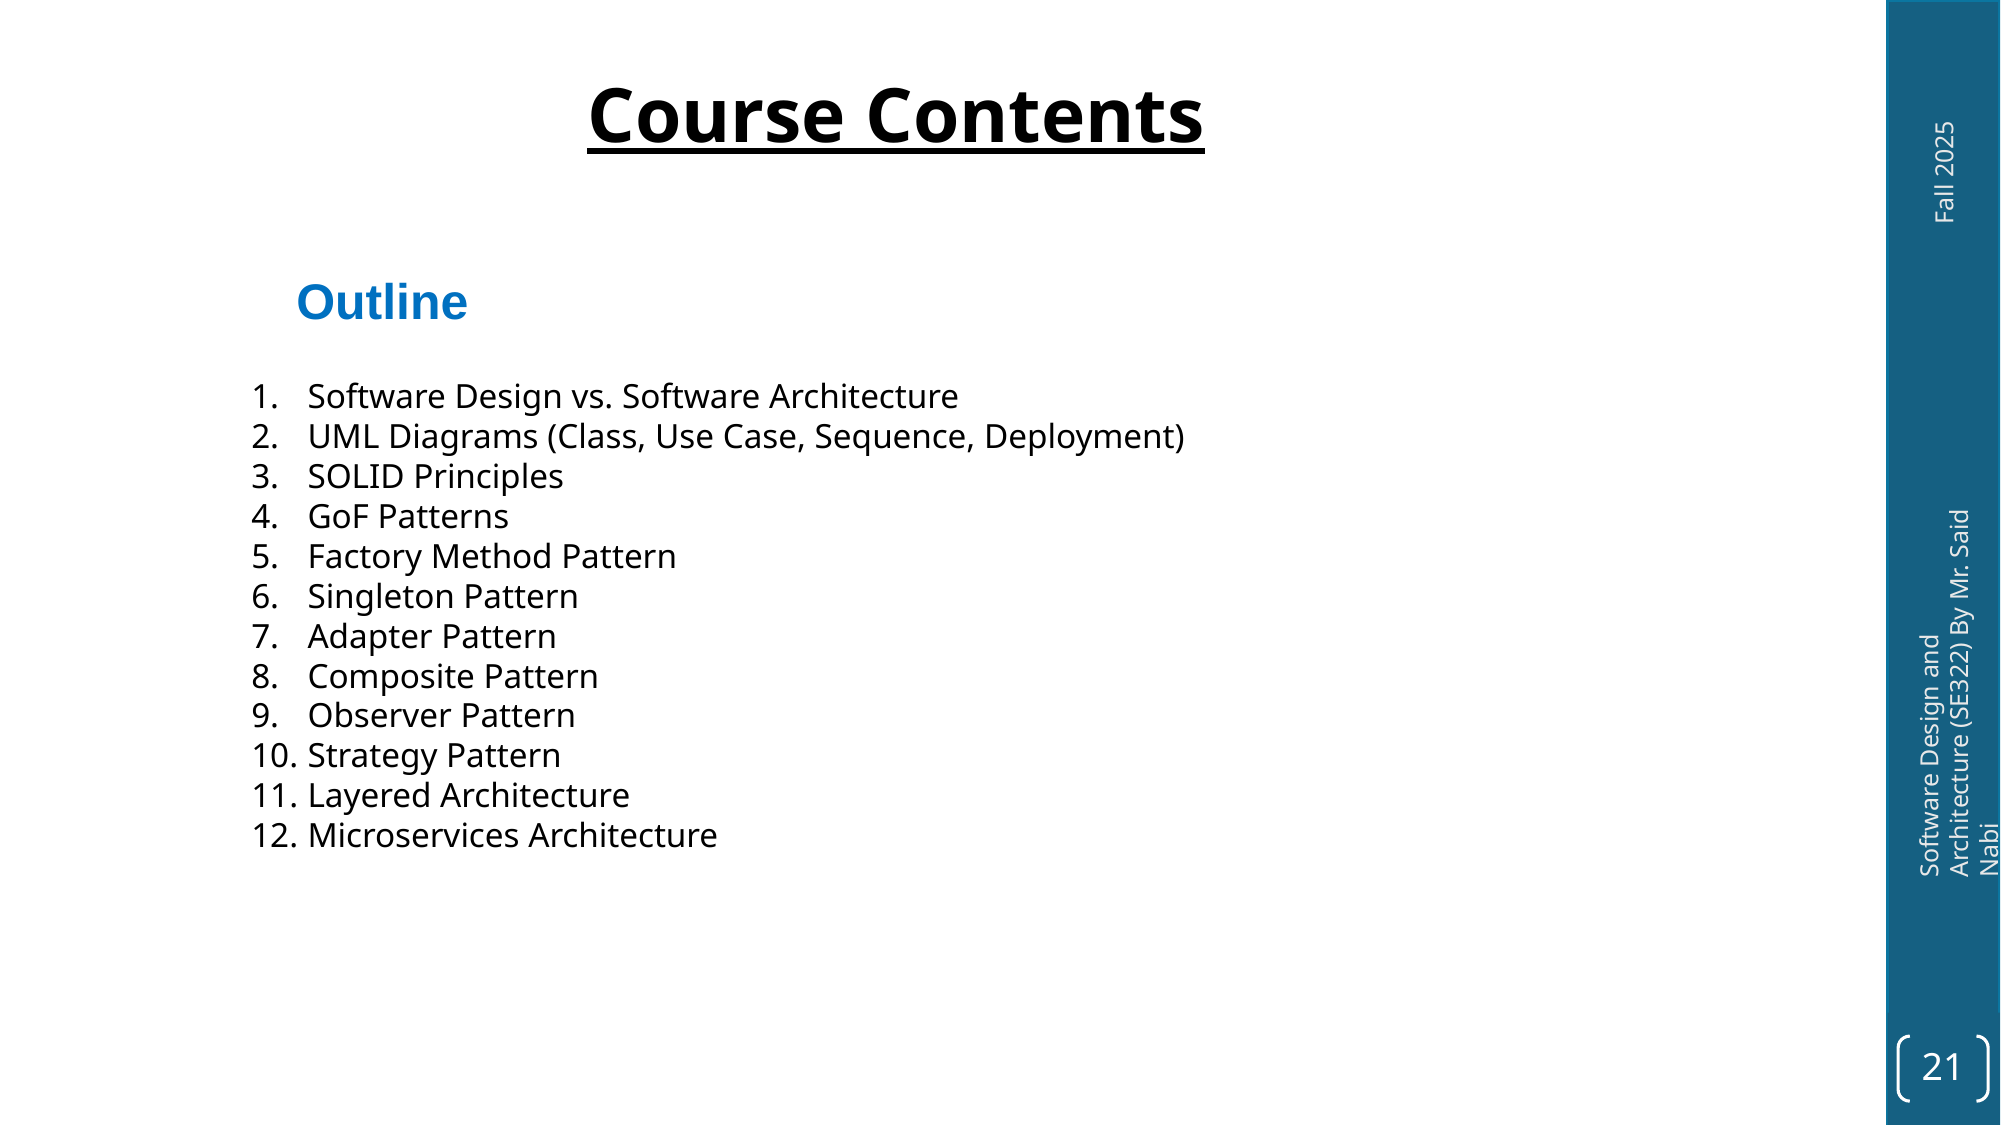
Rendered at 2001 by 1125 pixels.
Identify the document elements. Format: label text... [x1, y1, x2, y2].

title Course Contents [585, 22, 1327, 213]
text_box Outline Software Design vs. Software Architecture UML Diagrams (Class, Use Case, Sequence, Deployment) SOLID Principles GoF Patterns Factory Method Pattern Singleton Pattern Adapter Pattern Composite Pattern Observer Pattern Strategy Pattern Layered Architecture Microservices Architecture [251, 263, 1791, 855]
